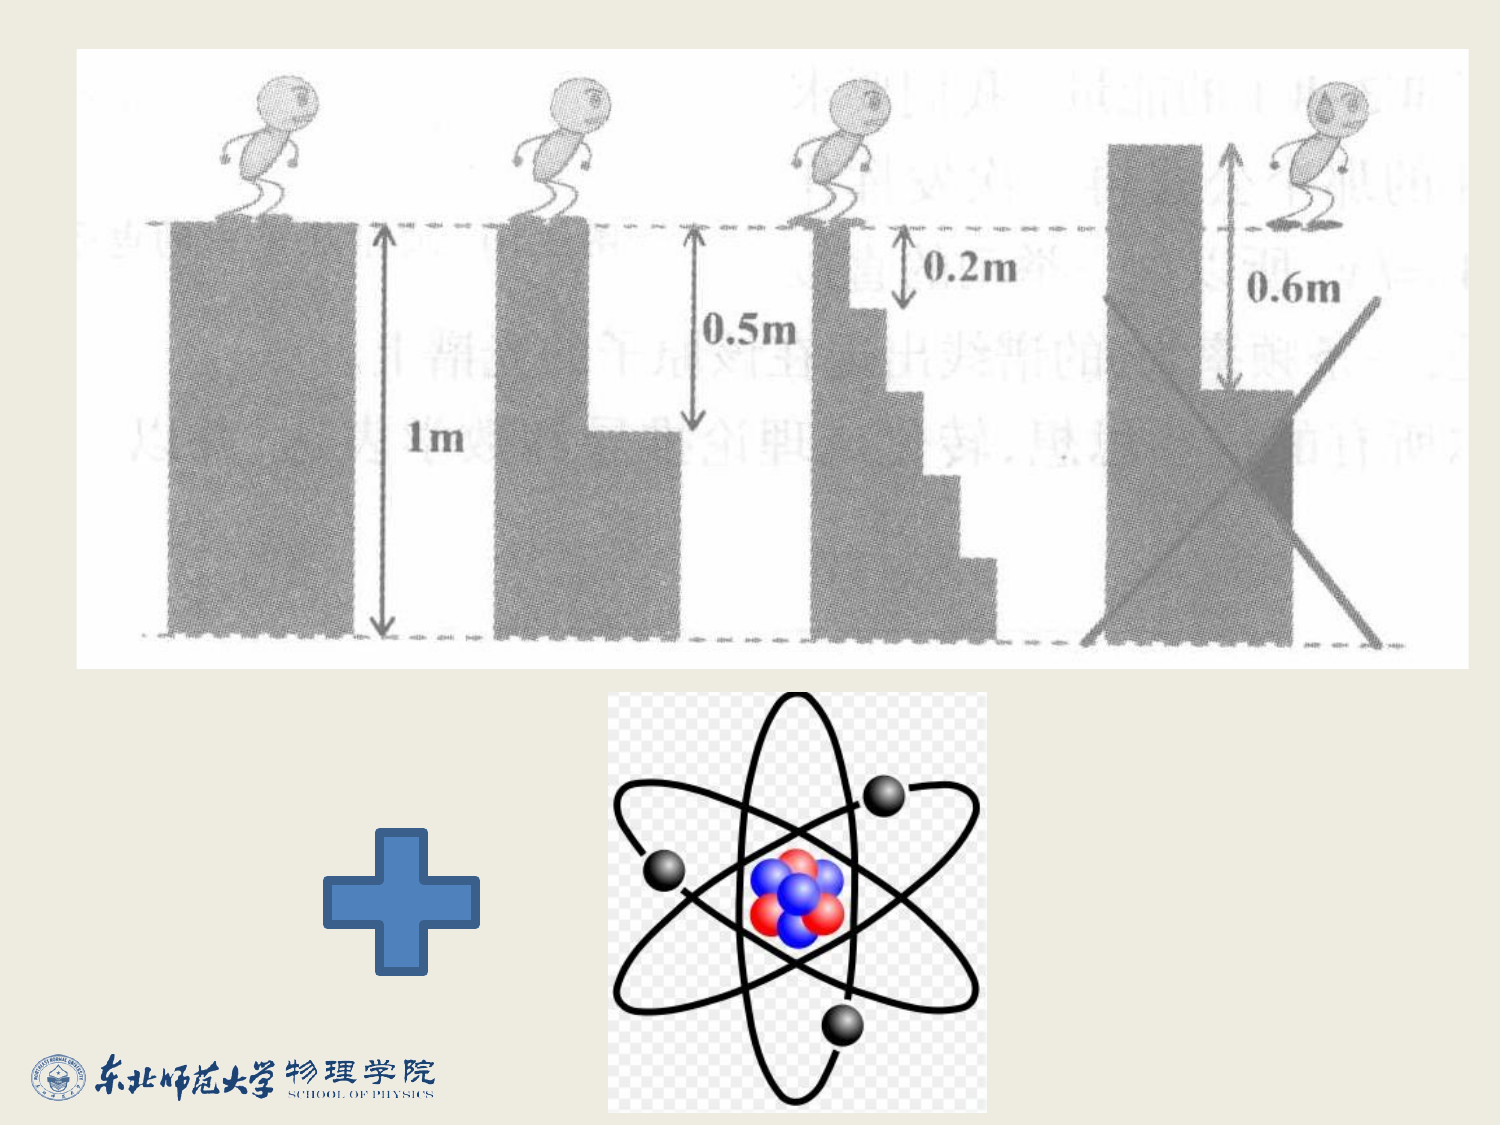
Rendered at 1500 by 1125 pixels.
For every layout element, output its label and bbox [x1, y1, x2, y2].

picture [76, 49, 1469, 669]
picture [608, 692, 987, 1113]
picture [20, 1054, 440, 1101]
text_box [323, 828, 480, 976]
